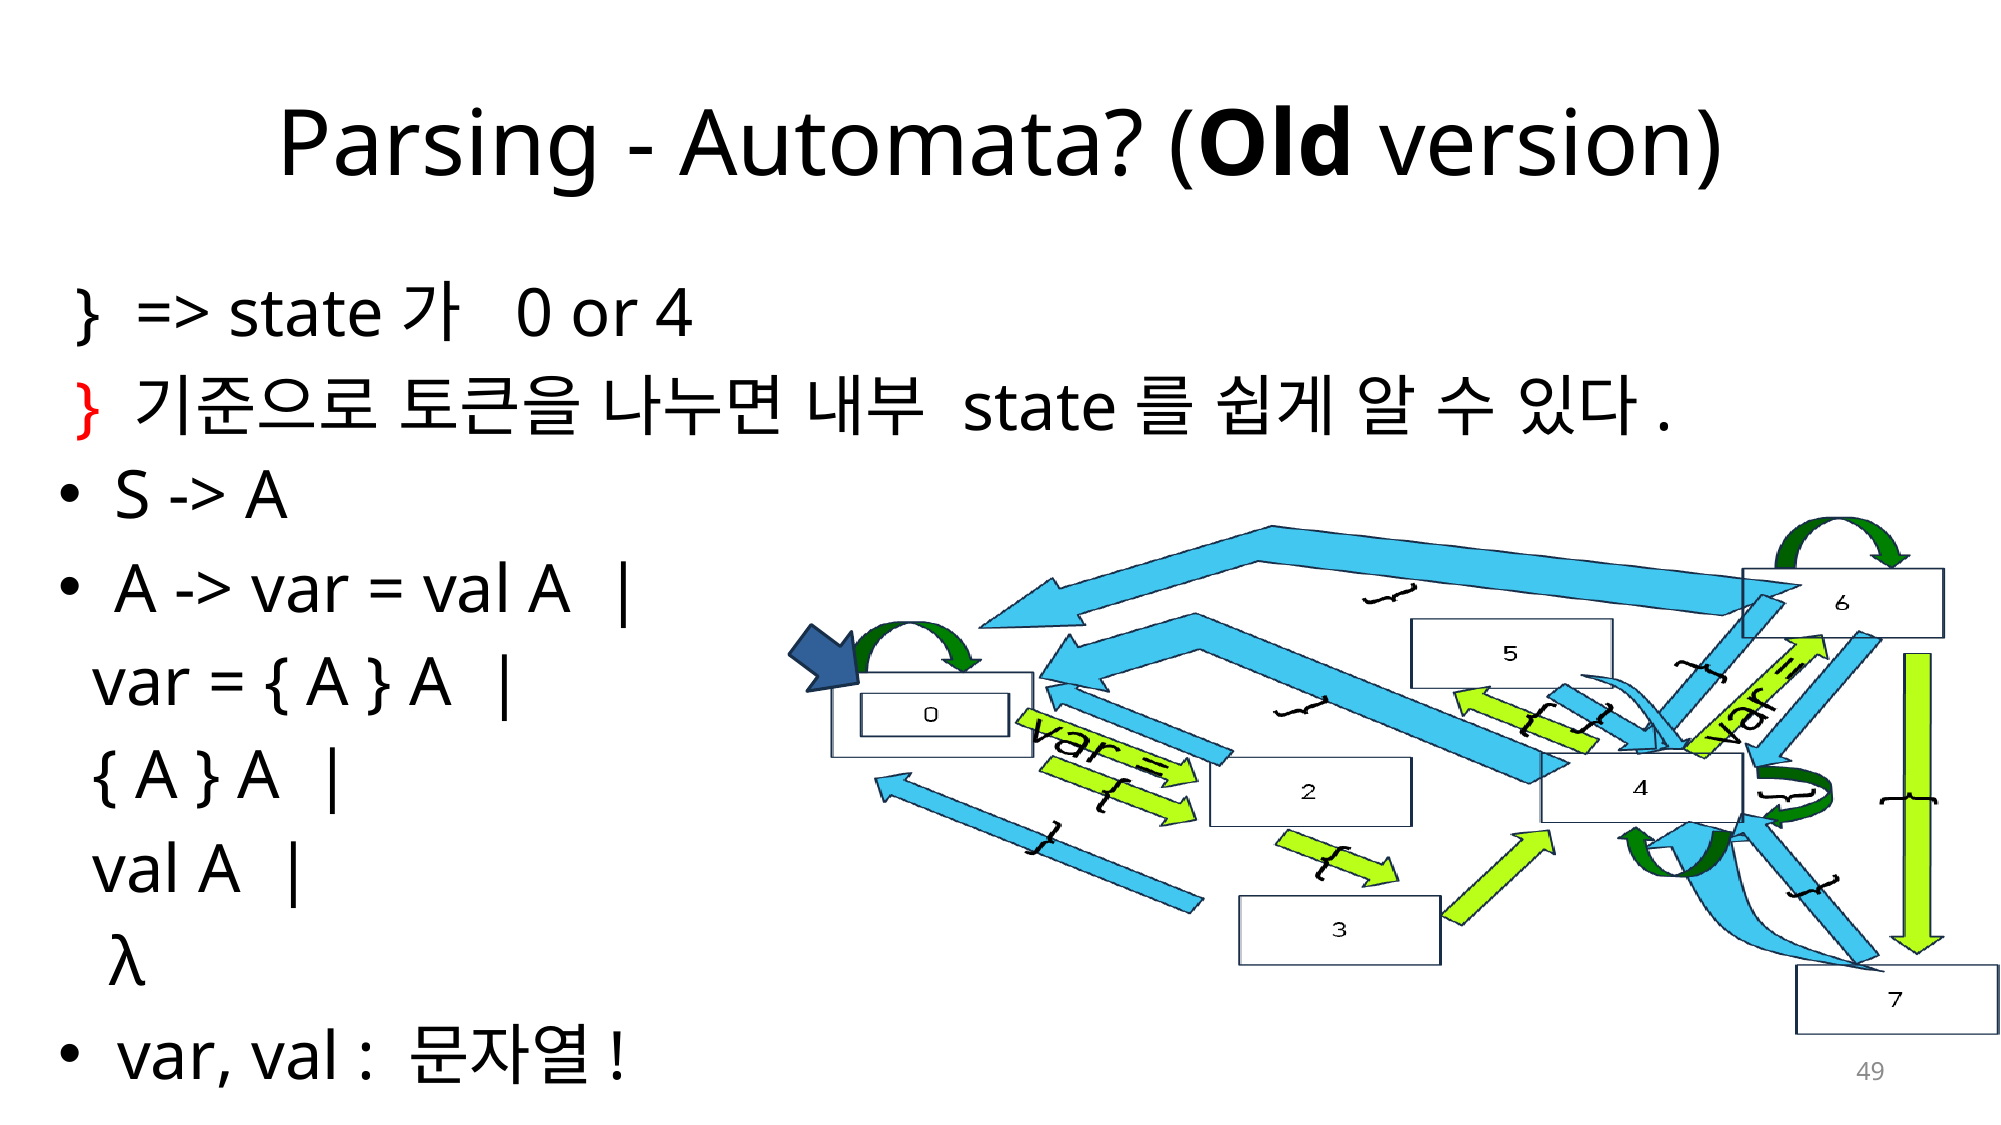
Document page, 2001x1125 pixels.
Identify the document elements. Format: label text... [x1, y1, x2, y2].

slide_number 52 [1433, 1045, 1900, 1103]
text_box S -> A A -> var = val A | var = { A } A | { A } A | val A | λ var, val : 문자열! [43, 444, 891, 1125]
picture [828, 514, 2000, 1036]
list } => state가 0 or 4 } 기준으로 토큰을 나누면 내부 state를 쉽게 알 수 있다. [43, 262, 1816, 513]
title Parsing - Automata? (Old version) [99, 45, 1900, 233]
